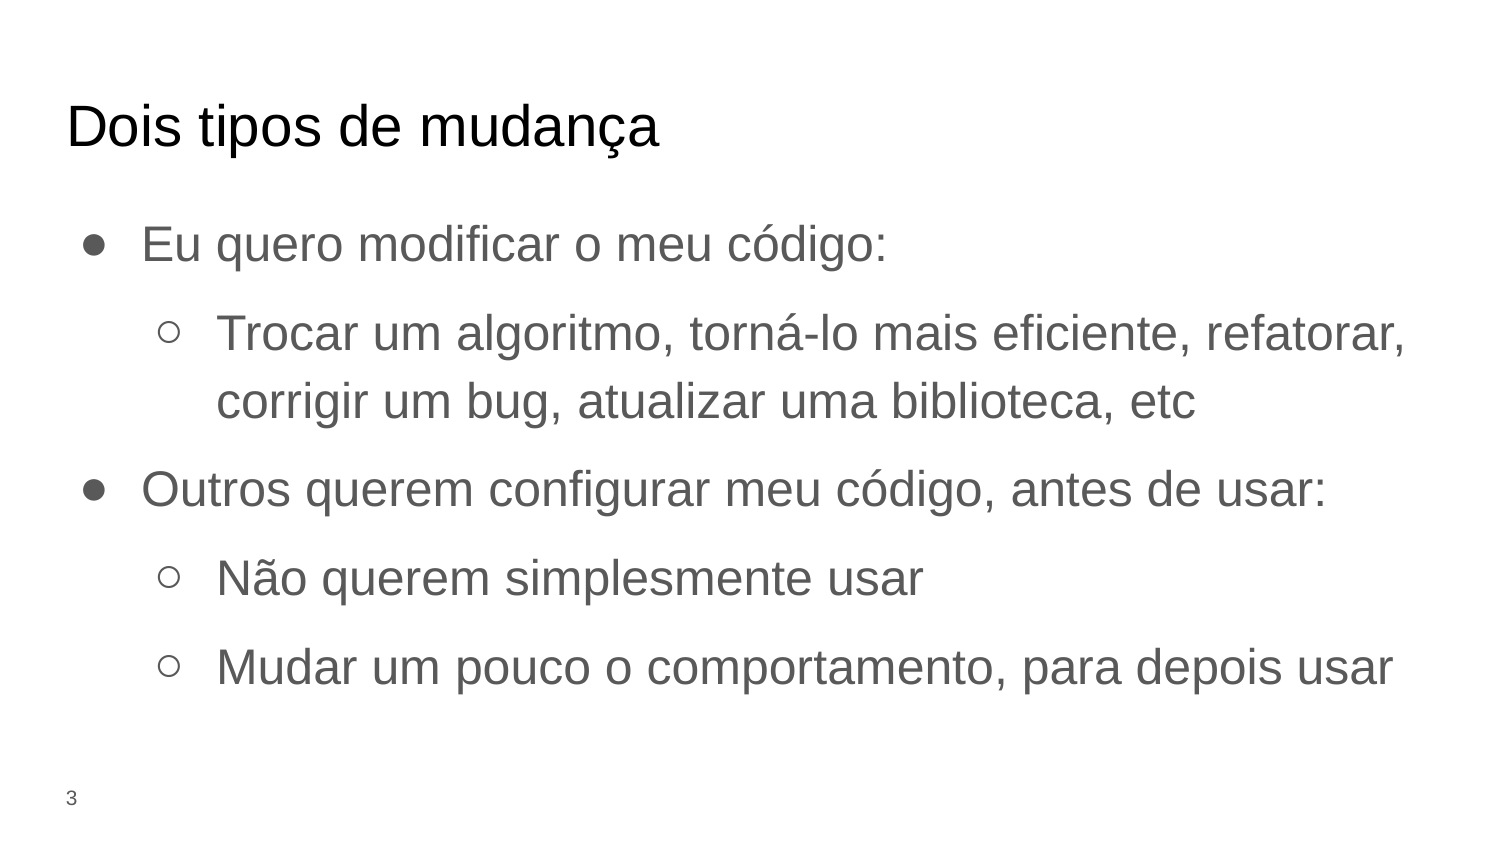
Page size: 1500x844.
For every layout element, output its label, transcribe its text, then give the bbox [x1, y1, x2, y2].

slide_number ‹#› [2, 764, 93, 830]
list Eu quero modificar o meu código: Trocar um algoritmo, torná-lo mais eficiente, refatorar, corrigir um bug, atualizar uma biblioteca, etc Outros querem configurar meu código, antes de usar: Não querem simplesmente usar Mudar um pouco o comportamento, para depois usar [51, 189, 1449, 750]
title Dois tipos de mudança [51, 72, 1449, 167]
